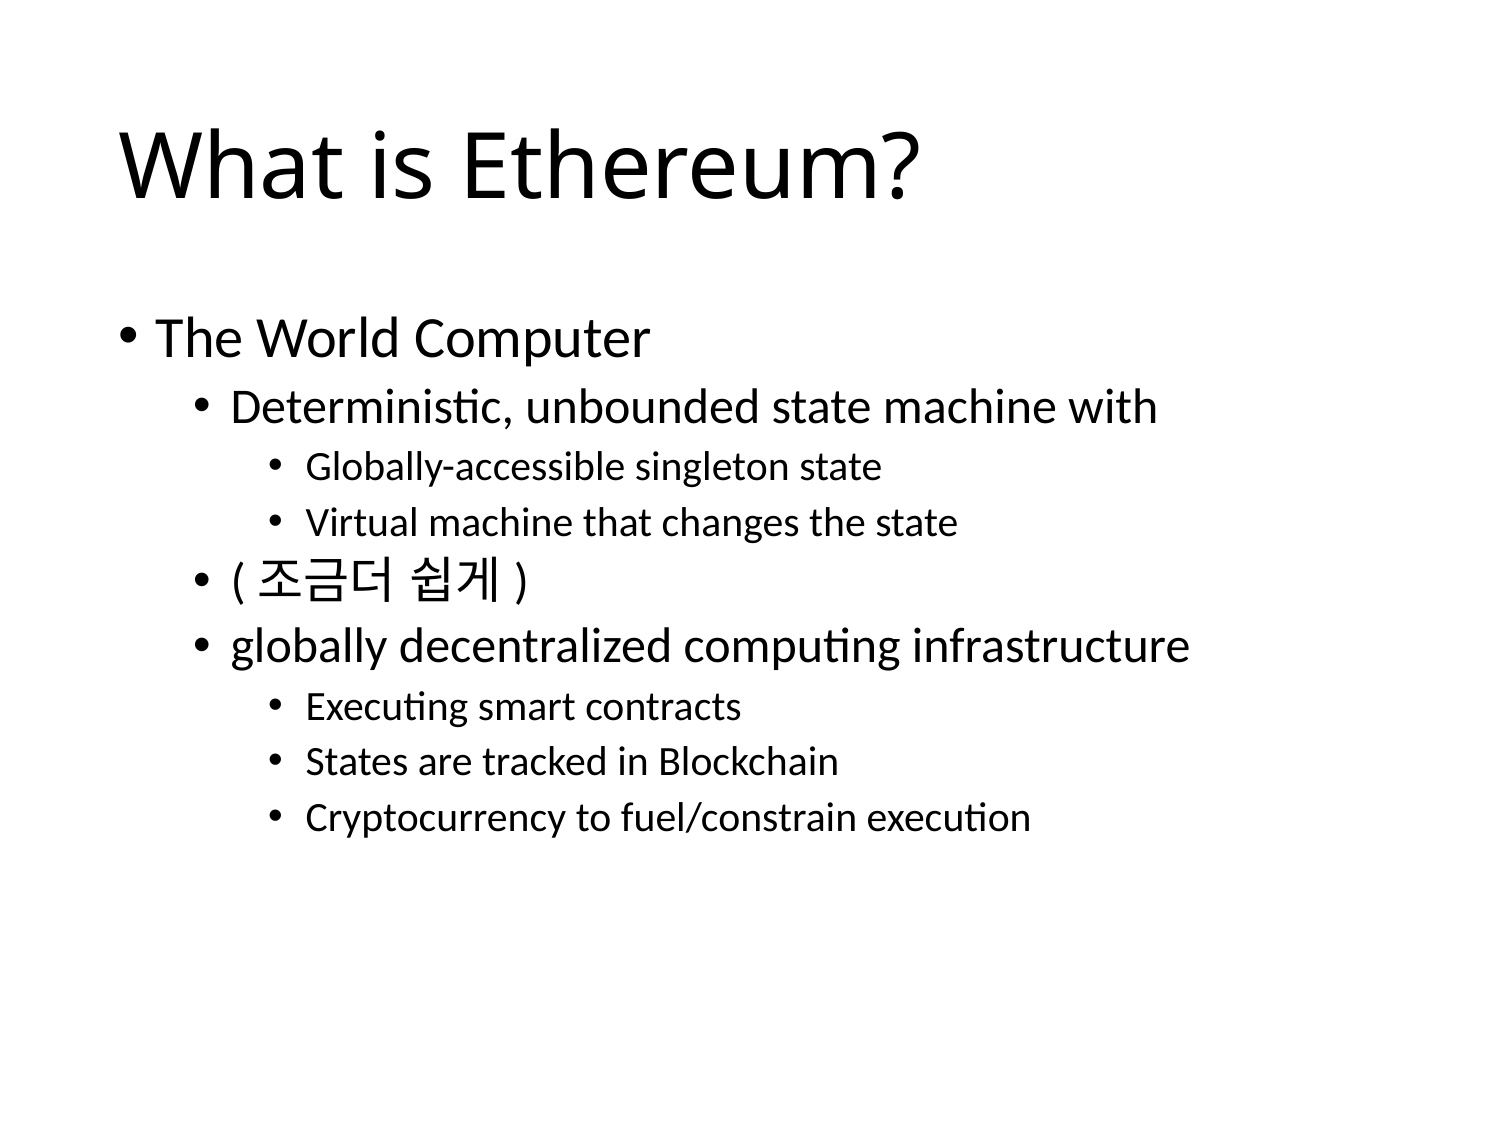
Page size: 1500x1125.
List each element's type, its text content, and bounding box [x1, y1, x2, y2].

title What is Ethereum? [103, 59, 1397, 278]
list The World Computer Deterministic, unbounded state machine with Globally-accessible singleton state Virtual machine that changes the state (조금더 쉽게) globally decentralized computing infrastructure Executing smart contracts States are tracked in Blockchain Cryptocurrency to fuel/constrain execution [103, 299, 1397, 1014]
